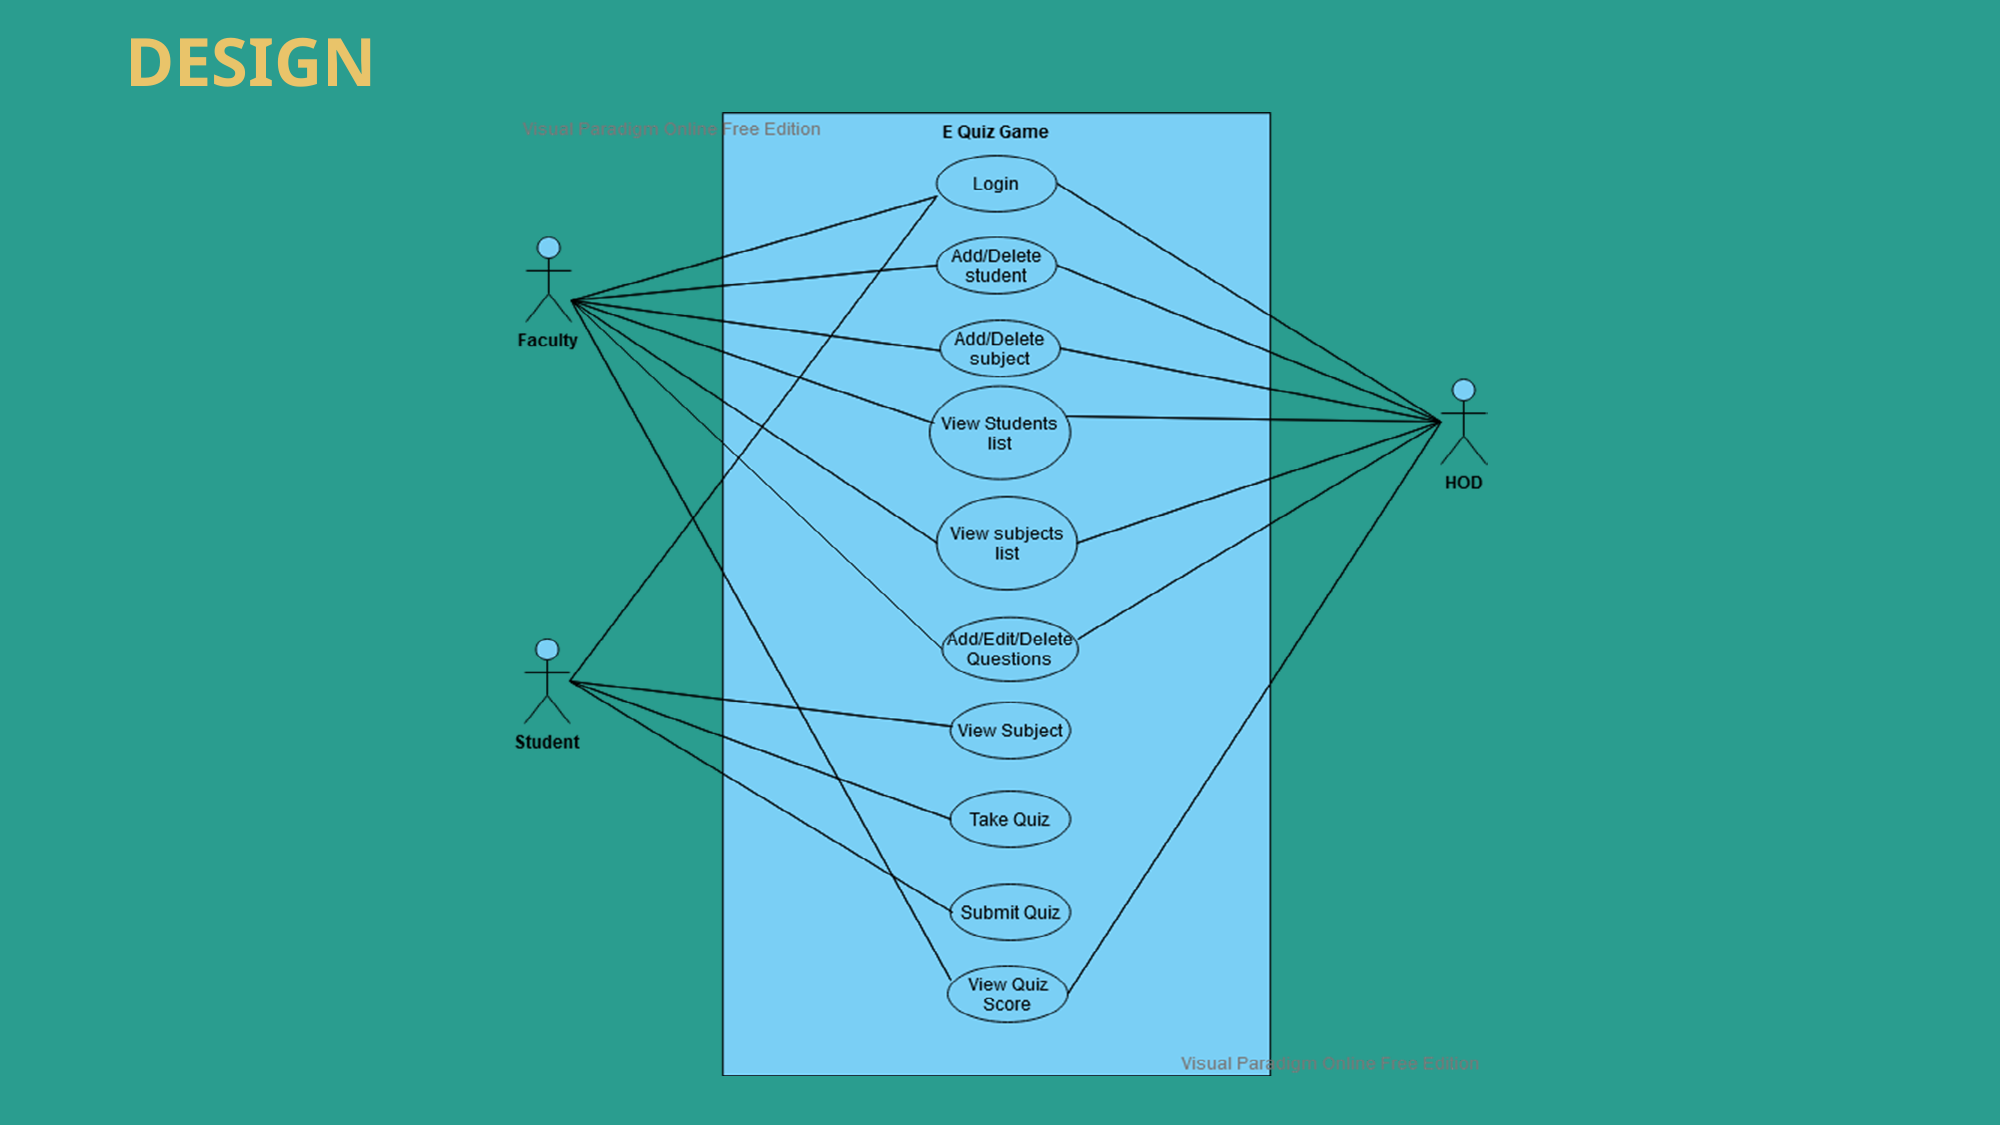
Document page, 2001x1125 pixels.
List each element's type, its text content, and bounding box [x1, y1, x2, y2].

title DESIGN [125, 17, 1875, 113]
picture [512, 112, 1488, 1076]
